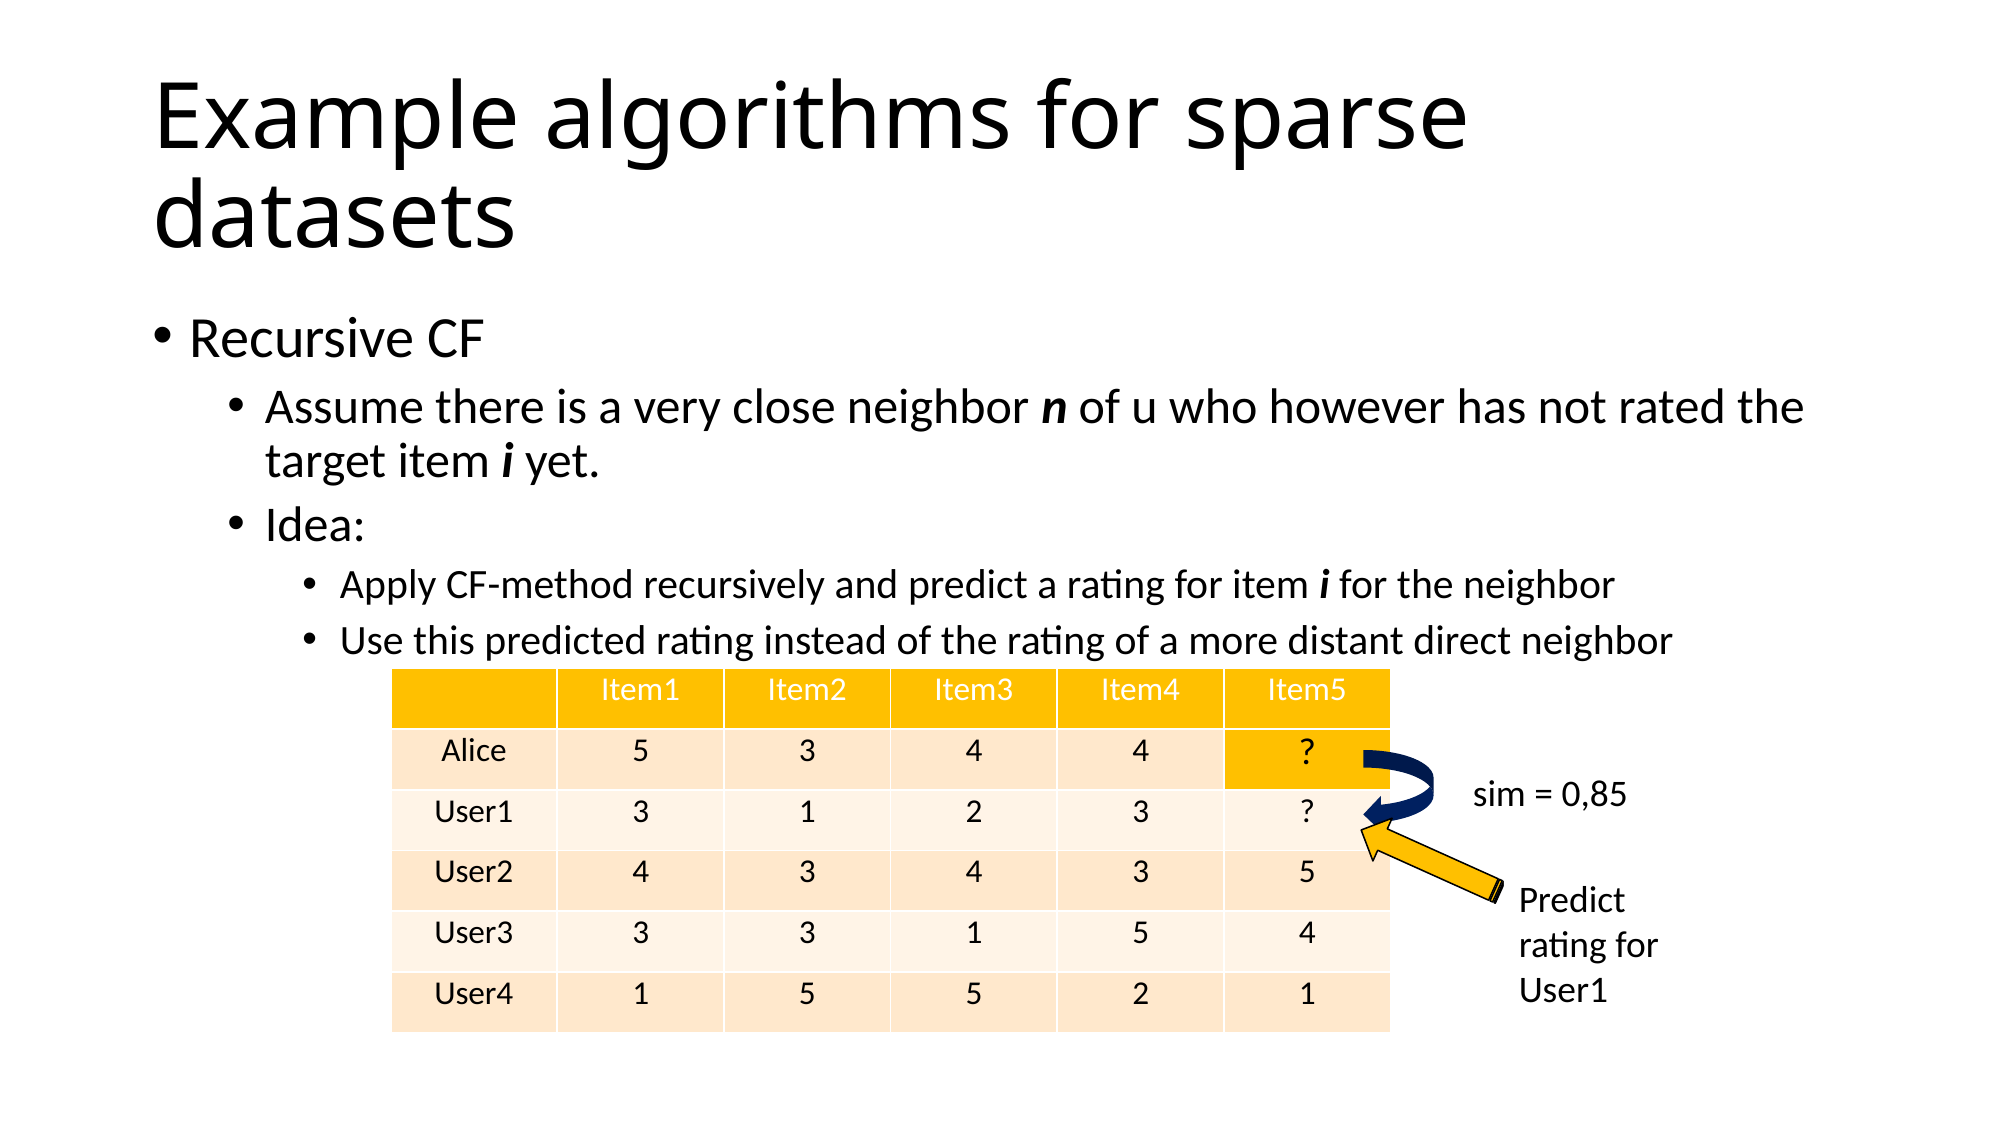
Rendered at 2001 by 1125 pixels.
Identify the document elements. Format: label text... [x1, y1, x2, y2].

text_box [1363, 749, 1645, 833]
table_cell 1 [1225, 973, 1390, 1032]
table_cell 3 [725, 730, 890, 789]
table_header Item2 [725, 669, 890, 728]
table_cell User3 [392, 912, 556, 971]
table_cell Alice [392, 730, 556, 789]
table_header Item1 [558, 669, 723, 728]
table_cell 5 [725, 973, 890, 1032]
table_cell User4 [392, 973, 556, 1032]
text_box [1354, 837, 1704, 1019]
title Example algorithms for sparse datasets [137, 59, 1863, 278]
list Recursive CF Assume there is a very close neighbor n of u who however has not rated the target item i yet. Idea: Apply CF-method recursively and predict a rating for item i for the neighbor Use this predicted rating instead of the rating of a more distant direct neighbor [137, 299, 1863, 1014]
table_cell 3 [558, 912, 723, 971]
table_cell 1 [558, 973, 723, 1032]
table_cell 2 [891, 791, 1056, 850]
table_header Item3 [891, 669, 1056, 728]
table_cell User2 [392, 851, 556, 910]
table_cell 3 [558, 791, 723, 850]
table_cell 1 [891, 912, 1056, 971]
table_cell 3 [725, 851, 890, 910]
table_cell 3 [1058, 851, 1223, 910]
table_cell 4 [891, 730, 1056, 789]
table_cell 5 [1225, 851, 1354, 910]
table_cell 3 [725, 912, 890, 971]
table_cell 4 [1058, 730, 1223, 789]
table_cell 4 [891, 851, 1056, 910]
table_cell 5 [1058, 912, 1223, 971]
table_cell 2 [1058, 973, 1223, 1032]
table_cell 4 [558, 851, 723, 910]
table_cell ? [1225, 730, 1390, 789]
table_cell 4 [1225, 912, 1354, 971]
table_header Item4 [1058, 669, 1223, 728]
table_cell User1 [392, 791, 556, 850]
table_header [392, 669, 556, 728]
table_cell 5 [891, 973, 1056, 1032]
table_cell 1 [725, 791, 890, 850]
table_cell ? [1225, 791, 1363, 850]
table_header Item5 [1225, 669, 1390, 728]
table_cell 3 [1058, 791, 1223, 850]
table_cell 5 [558, 730, 723, 789]
